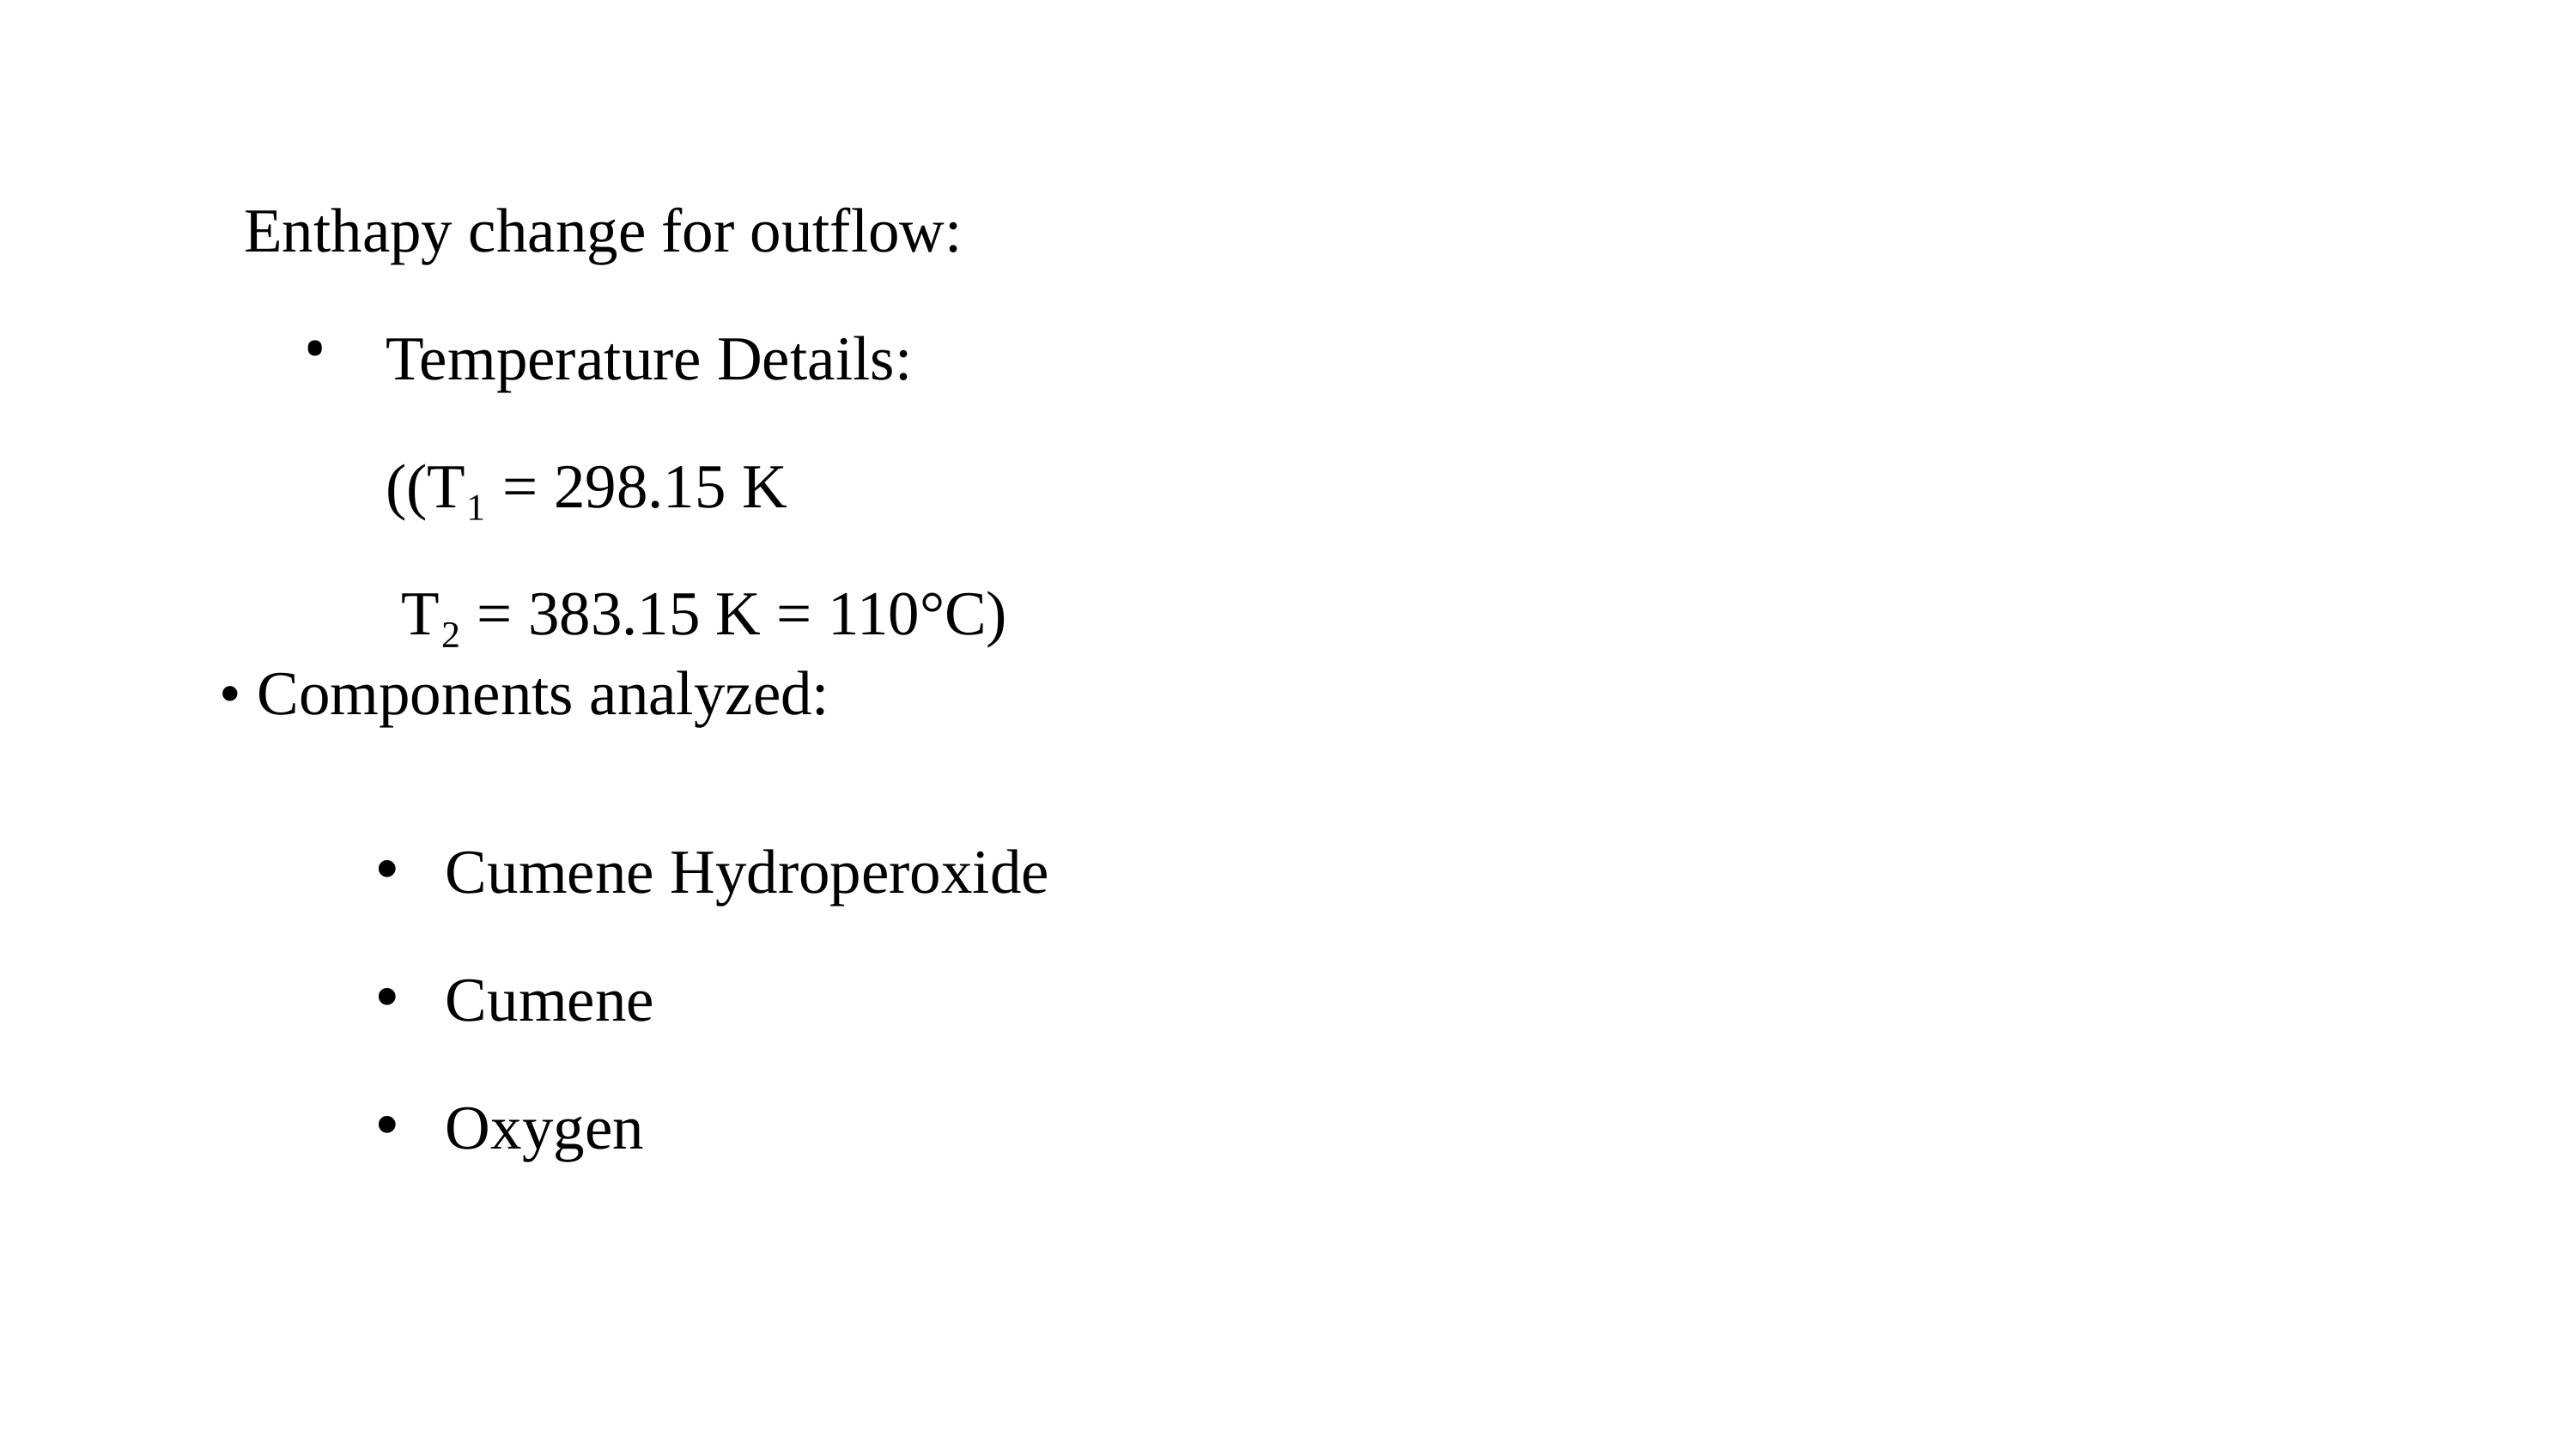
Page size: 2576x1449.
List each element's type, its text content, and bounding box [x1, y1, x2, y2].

text_box • [303, 255, 343, 384]
text_box Enthapy change for outflow: [244, 136, 1214, 265]
text_box Cumene Hydroperoxide Cumene Oxygen [323, 778, 1158, 1162]
text_box Temperature Details: ((T₁ = 298.15 K T₂ = 383.15 K = 110°C) [386, 265, 1555, 775]
text_box • Components analyzed: [219, 599, 386, 728]
